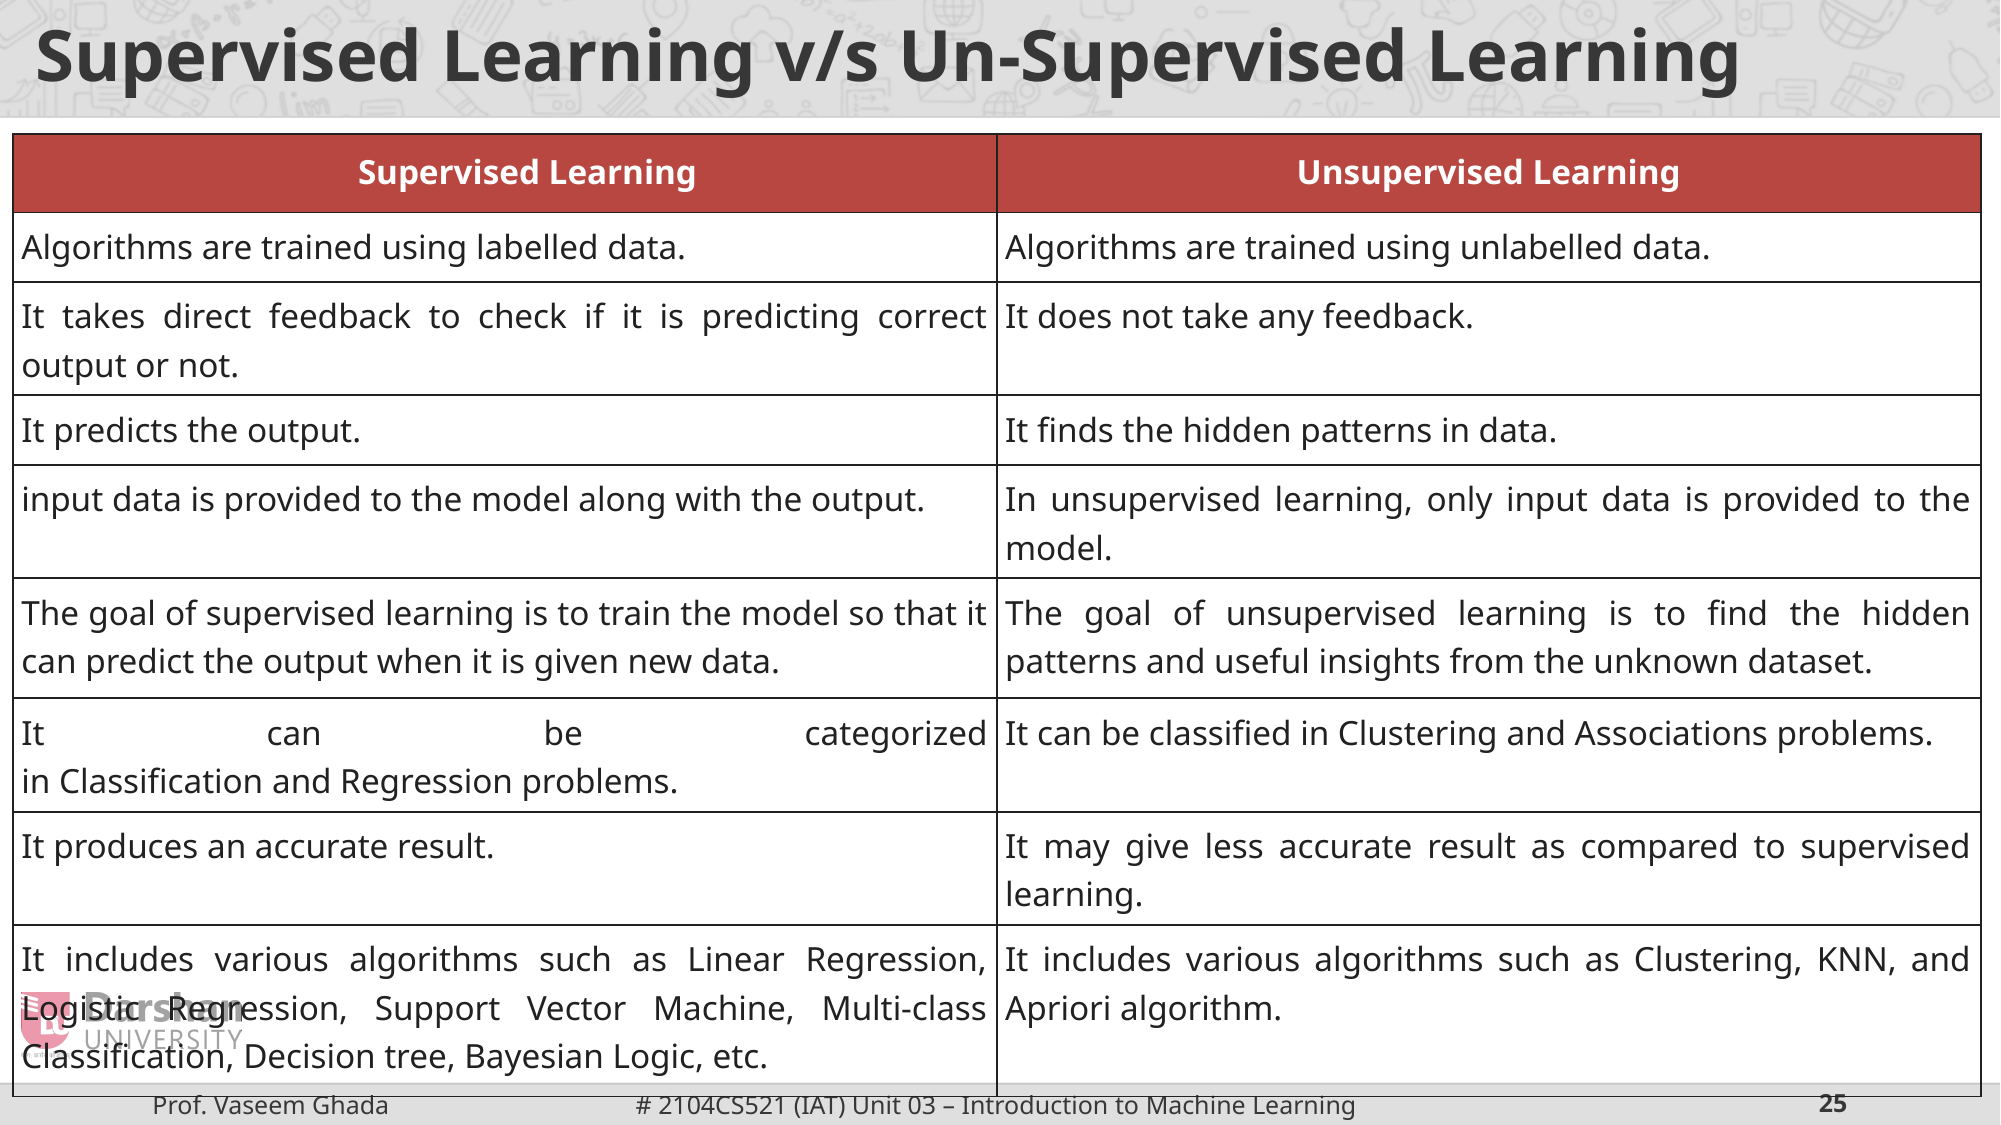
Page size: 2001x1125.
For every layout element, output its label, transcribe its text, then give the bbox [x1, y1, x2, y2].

table_cell It produces an accurate result. [14, 813, 996, 924]
table_cell In unsupervised learning, only input data is provided to the model. [998, 466, 1980, 577]
table_cell Algorithms are trained using unlabelled data. [998, 213, 1980, 281]
table_cell It can be categorized in Classification and Regression problems. [14, 699, 996, 811]
table_cell It does not take any feedback. [998, 283, 1980, 394]
table_header Supervised Learning [14, 135, 996, 212]
table_cell input data is provided to the model along with the output. [14, 466, 996, 577]
table_header Unsupervised Learning [998, 135, 1980, 212]
table_cell It may give less accurate result as compared to supervised learning. [998, 813, 1980, 924]
title Supervised Learning v/s Un-Supervised Learning [0, 0, 2000, 117]
table_cell It can be classified in Clustering and Associations problems. [998, 699, 1980, 811]
table_cell It finds the hidden patterns in data. [998, 396, 1980, 464]
table_cell The goal of unsupervised learning is to find the hidden patterns and useful insights from the unknown dataset. [998, 579, 1980, 697]
table_cell It predicts the output. [14, 396, 996, 464]
table_cell Algorithms are trained using labelled data. [14, 213, 996, 281]
table_cell It takes direct feedback to check if it is predicting correct output or not. [14, 283, 996, 394]
table_cell It includes various algorithms such as Linear Regression, Logistic Regression, Support Vector Machine, Multi-class Classification, Decision tree, Bayesian Logic, etc. [14, 926, 996, 1096]
table_cell The goal of supervised learning is to train the model so that it can predict the output when it is given new data. [14, 579, 996, 697]
table_cell It includes various algorithms such as Clustering, KNN, and Apriori algorithm. [998, 926, 1980, 1096]
